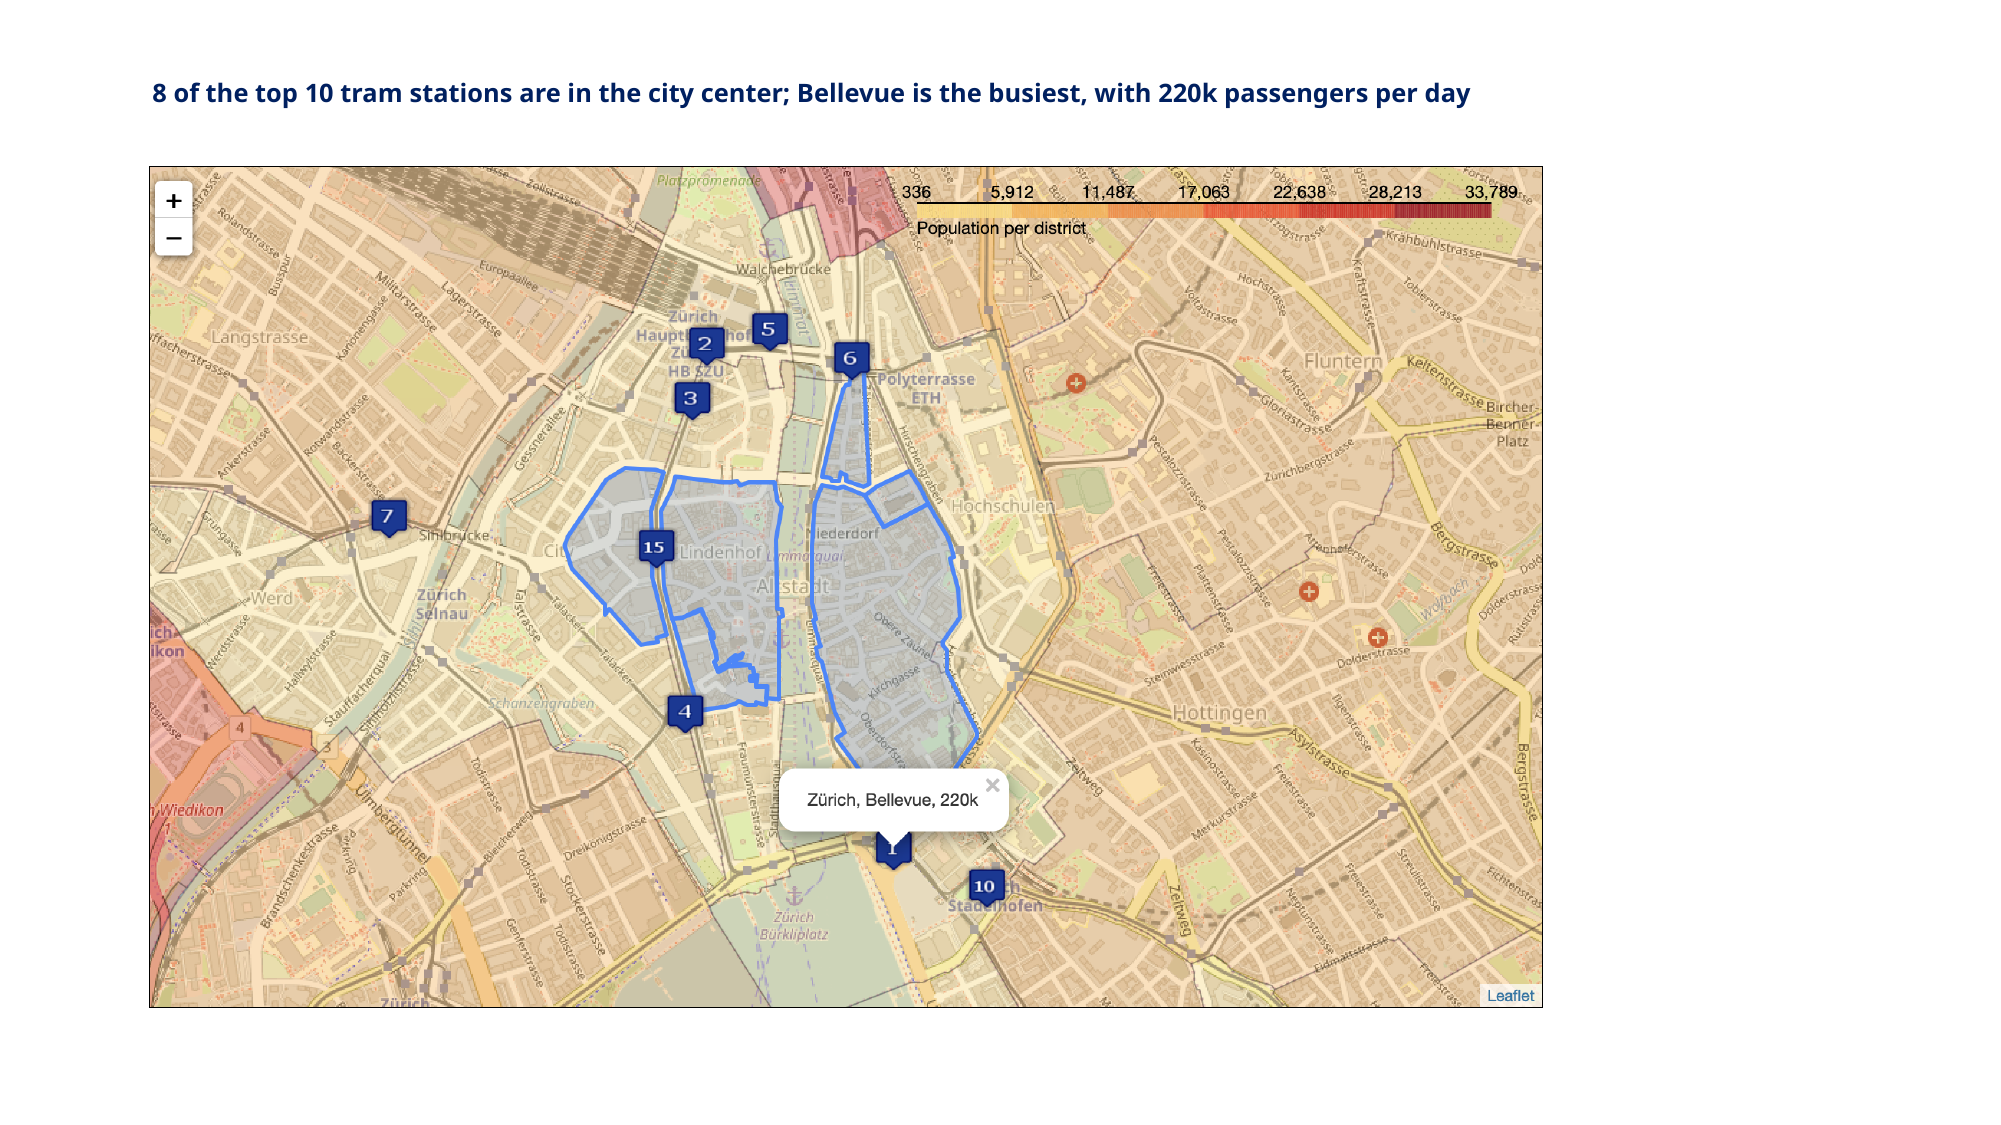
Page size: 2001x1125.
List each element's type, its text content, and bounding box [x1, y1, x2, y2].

title 8 of the top 10 tram stations are in the city center; Bellevue is the busiest, with 220k passengers per day [137, 59, 1543, 129]
picture [149, 166, 1543, 1008]
